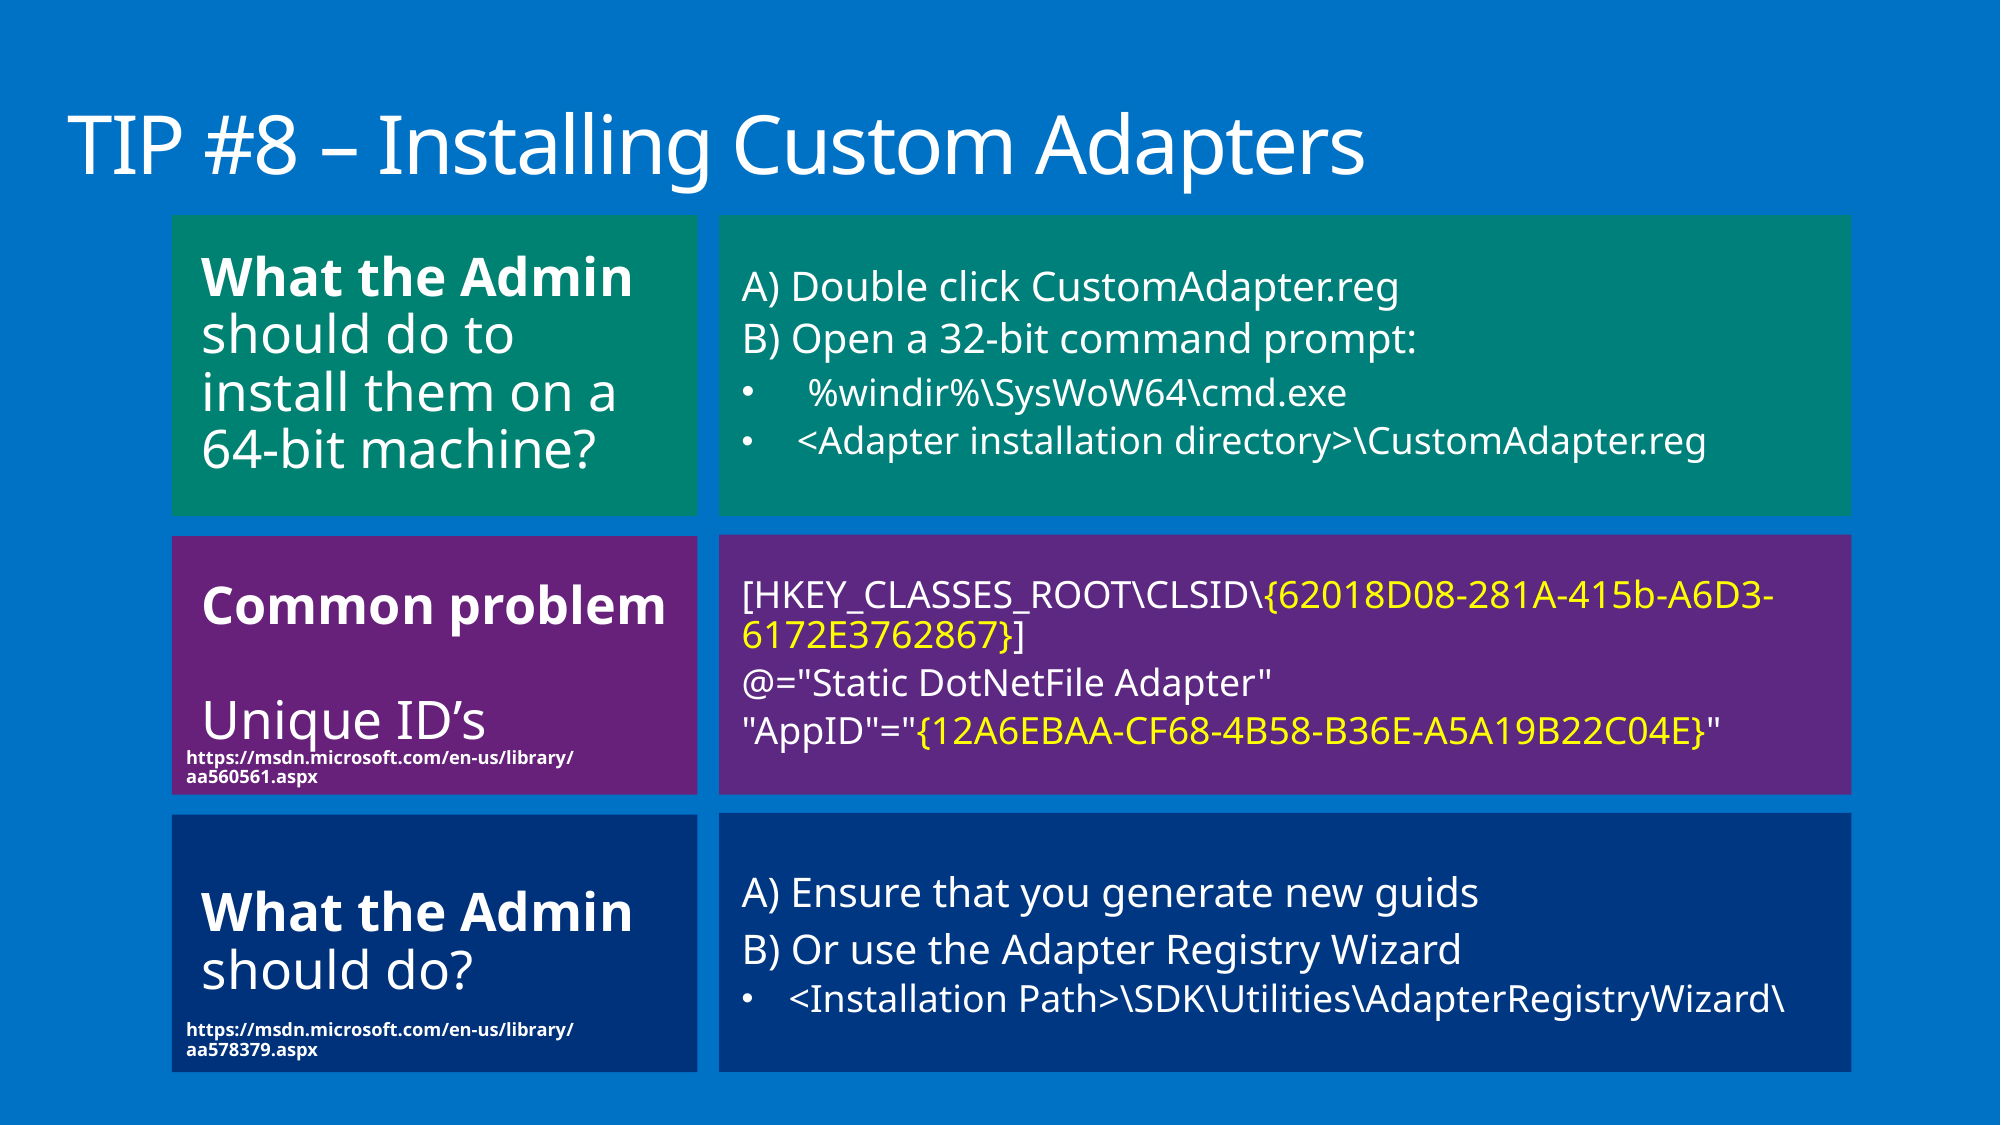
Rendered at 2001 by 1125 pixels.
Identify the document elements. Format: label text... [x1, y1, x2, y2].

text_box [HKEY_CLASSES_ROOT\CLSID\{62018D08-281A-415b-A6D3-6172E3762867}] @="Static DotNetFile Adapter" "AppID"="{12A6EBAA-CF68-4B58-B36E-A5A19B22C04E}" [719, 534, 1852, 795]
text_box What the Admin should do to install them on a 64-bit machine? [171, 214, 698, 517]
text_box Common problem Unique ID’s [171, 535, 698, 728]
text_box What the Admin should do? [171, 814, 698, 1001]
text_box A) Double click CustomAdapter.reg B) Open a 32-bit command prompt: %windir%\SysWoW64\cmd.exe <Adapter installation directory>\CustomAdapter.reg [719, 213, 1852, 517]
text_box https://msdn.microsoft.com/en-us/library/aa578379.aspx [156, 1001, 720, 1081]
text_box https://msdn.microsoft.com/en-us/library/aa560561.aspx [156, 728, 720, 808]
title TIP #8 – Installing Custom Adapters [44, 47, 1957, 196]
text_box A) Ensure that you generate new guids B) Or use the Adapter Registry Wizard <Installation Path>\SDK\Utilities\AdapterRegistryWizard\ [719, 814, 1852, 1072]
